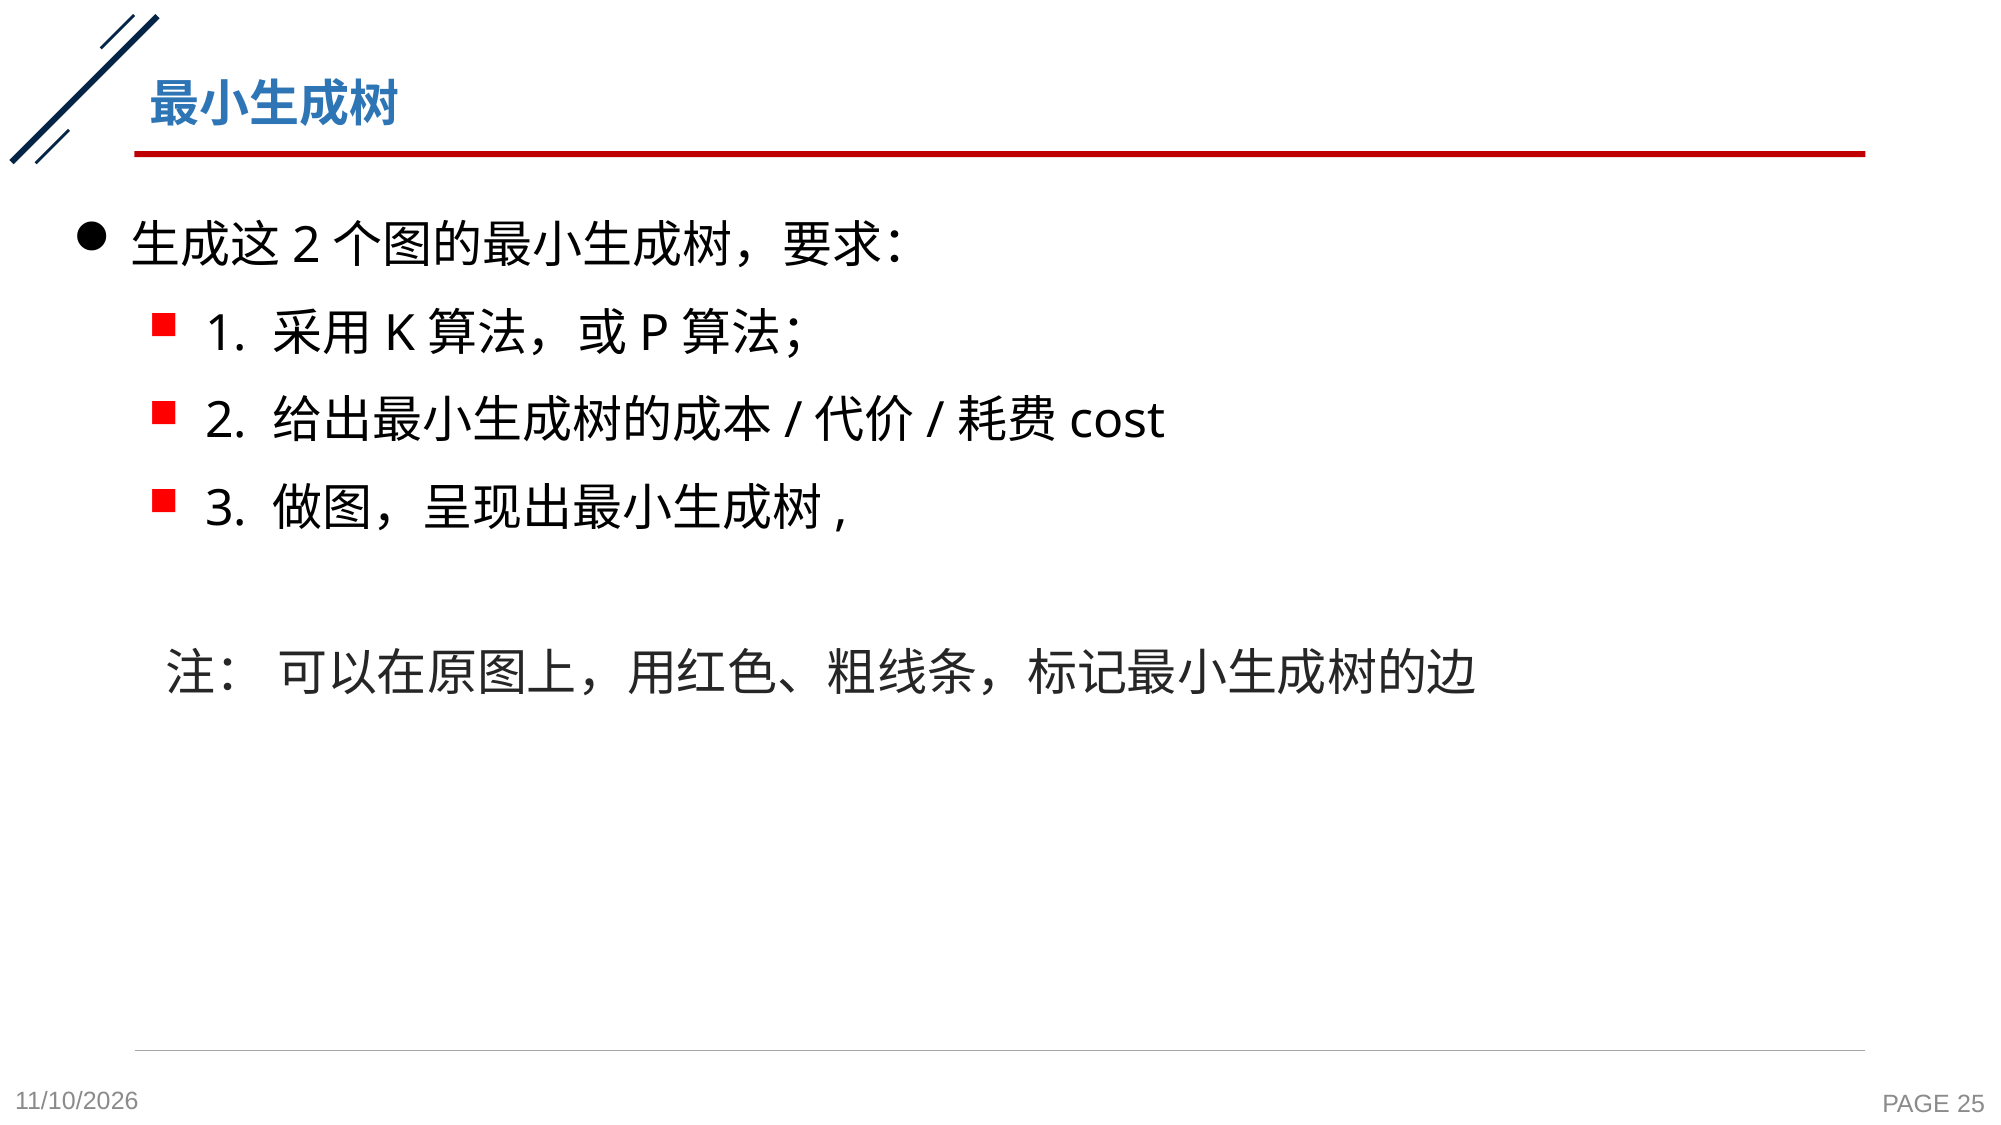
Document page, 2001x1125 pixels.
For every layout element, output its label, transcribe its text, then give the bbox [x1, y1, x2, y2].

slide_number PAGE 25 [1783, 1077, 2000, 1125]
text_box 生成这2个图的最小生成树，要求： 1. 采用K算法，或P算法； 2. 给出最小生成树的成本/代价/耗费cost 3. 做图，呈现出最小生成树, 注： 可以在原图上，用红色、粗线条，标记最小生成树的边 [58, 184, 1947, 1083]
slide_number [0, 1073, 178, 1125]
title 最小生成树 [134, 59, 1866, 150]
